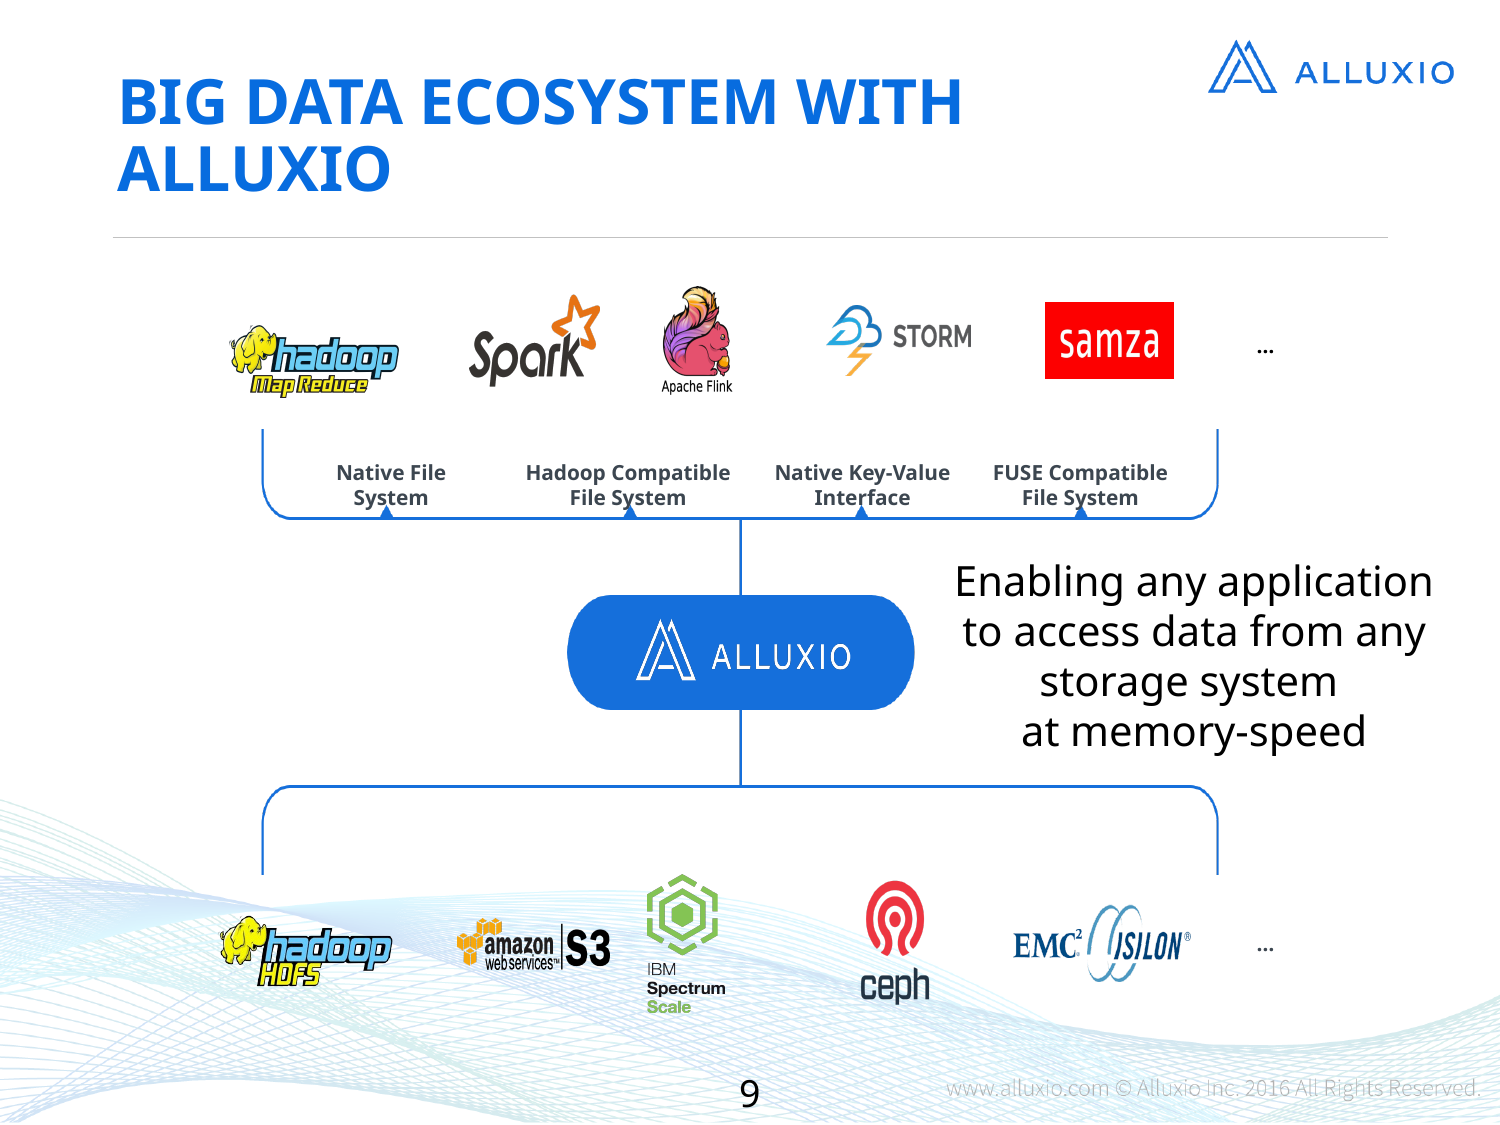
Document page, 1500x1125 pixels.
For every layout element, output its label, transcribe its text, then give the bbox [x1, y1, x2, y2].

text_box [457, 286, 1313, 1013]
text_box BIG DATA ECOSYSTEM WITH ALLUXIO [117, 12, 1228, 213]
slide_number 9 [668, 1062, 832, 1103]
text_box Enabling any application to access data from any storage system at memory-speed [1316, 546, 1461, 762]
picture [0, 0, 1500, 1125]
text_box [261, 428, 452, 876]
